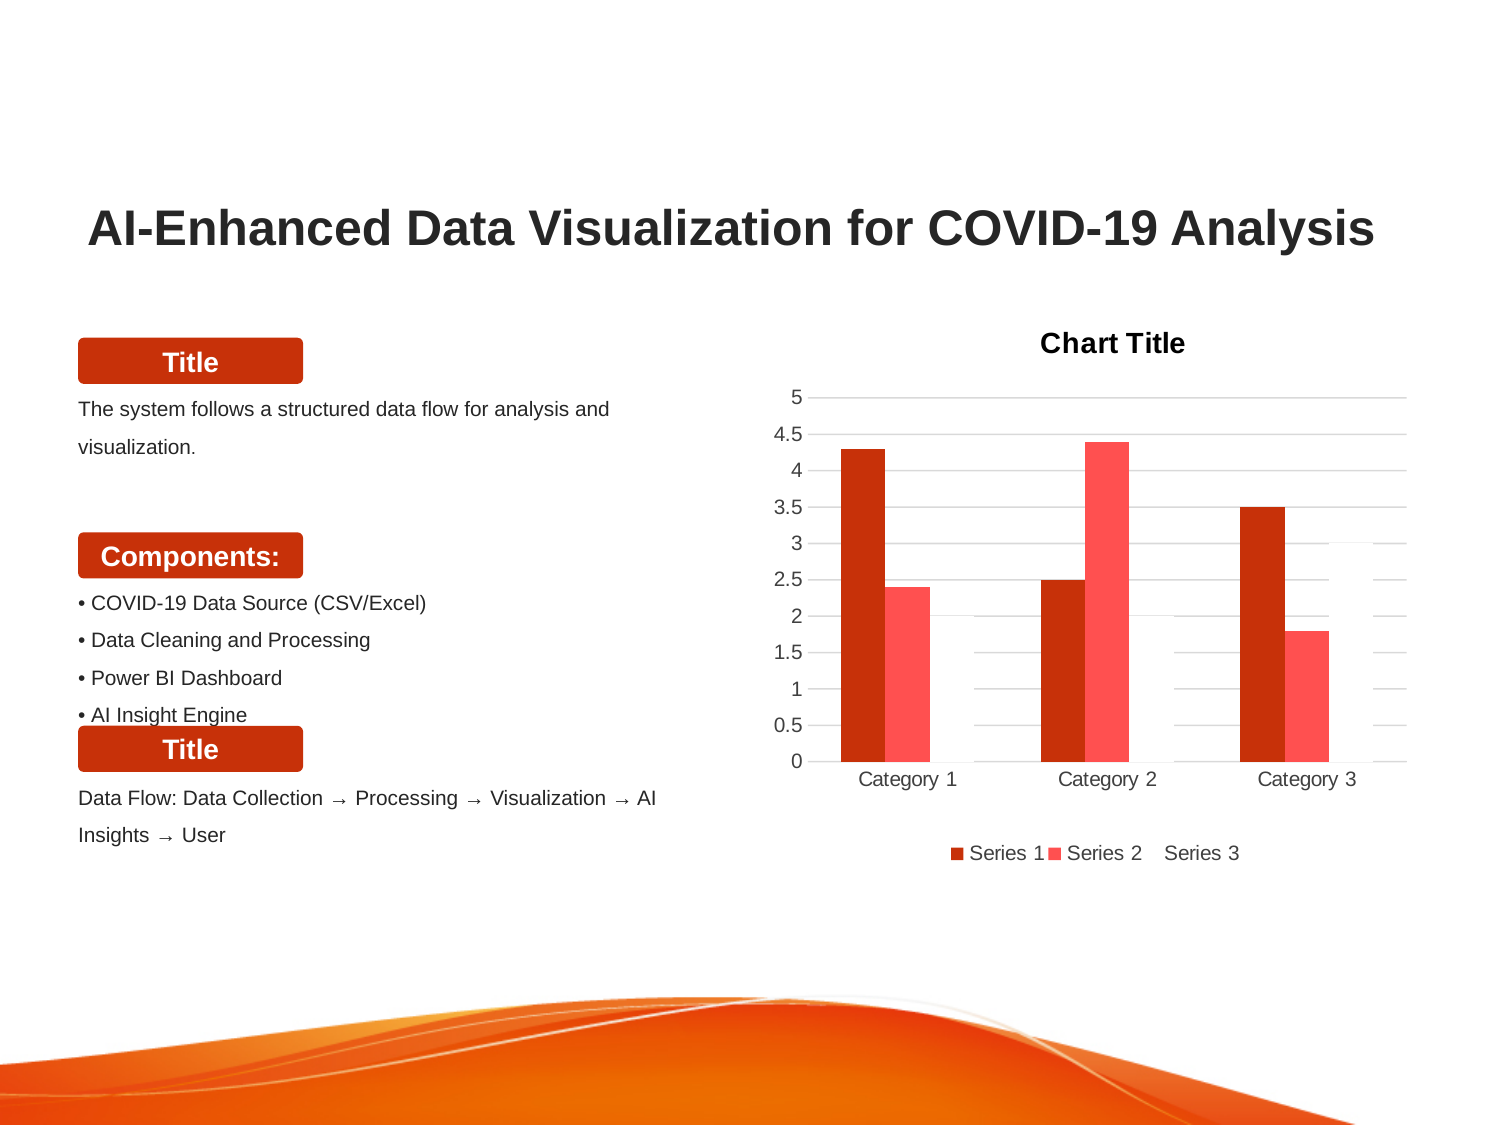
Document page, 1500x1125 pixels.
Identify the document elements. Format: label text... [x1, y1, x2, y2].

text_box Title [77, 336, 305, 383]
title AI-Enhanced Data Visualization for COVID-19 Analysis [75, 181, 1405, 270]
picture [0, 0, 1500, 1125]
text_box Components: [77, 531, 305, 577]
text_box • COVID-19 Data Source (CSV/Excel) • Data Cleaning and Processing • Power BI Dashboard • AI Insight Engine [78, 577, 722, 711]
text_box The system follows a structured data flow for analysis and visualization. [78, 383, 722, 518]
text_box Title [77, 724, 305, 772]
text_box Data Flow: Data Collection → Processing → Visualization → AI Insights → User [78, 772, 722, 906]
chart [770, 309, 1425, 882]
